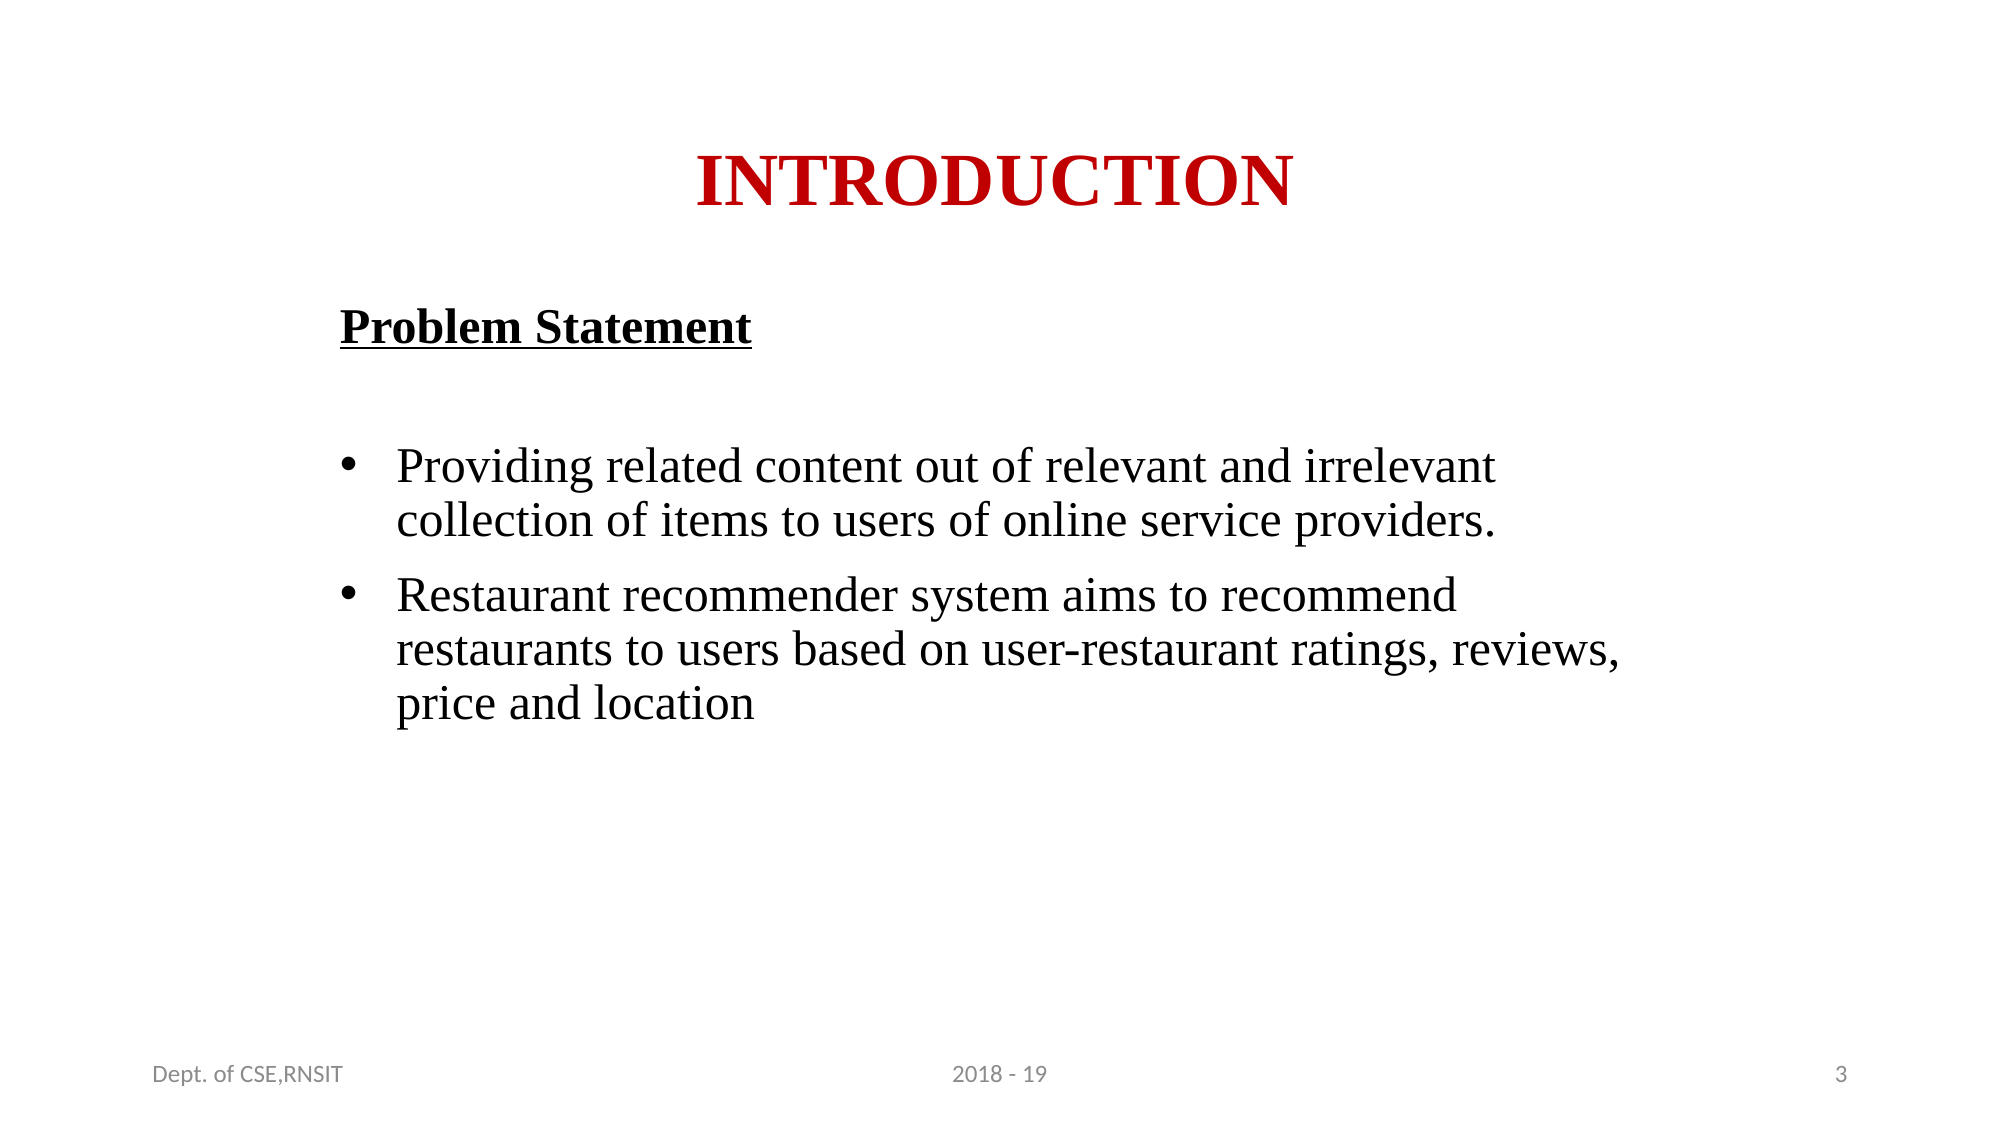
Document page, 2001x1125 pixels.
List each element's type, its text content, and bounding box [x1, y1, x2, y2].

list Problem Statement Providing related content out of relevant and irrelevant collection of items to users of online service providers. Restaurant recommender system aims to recommend restaurants to users based on user-restaurant ratings, reviews, price and location [324, 292, 1675, 891]
slide_number Dept. of CSE,RNSIT [137, 1042, 588, 1103]
title INTRODUCTION [320, 117, 1671, 247]
slide_number 3 [1412, 1042, 1863, 1103]
footer 2018 - 19 [662, 1042, 1338, 1103]
